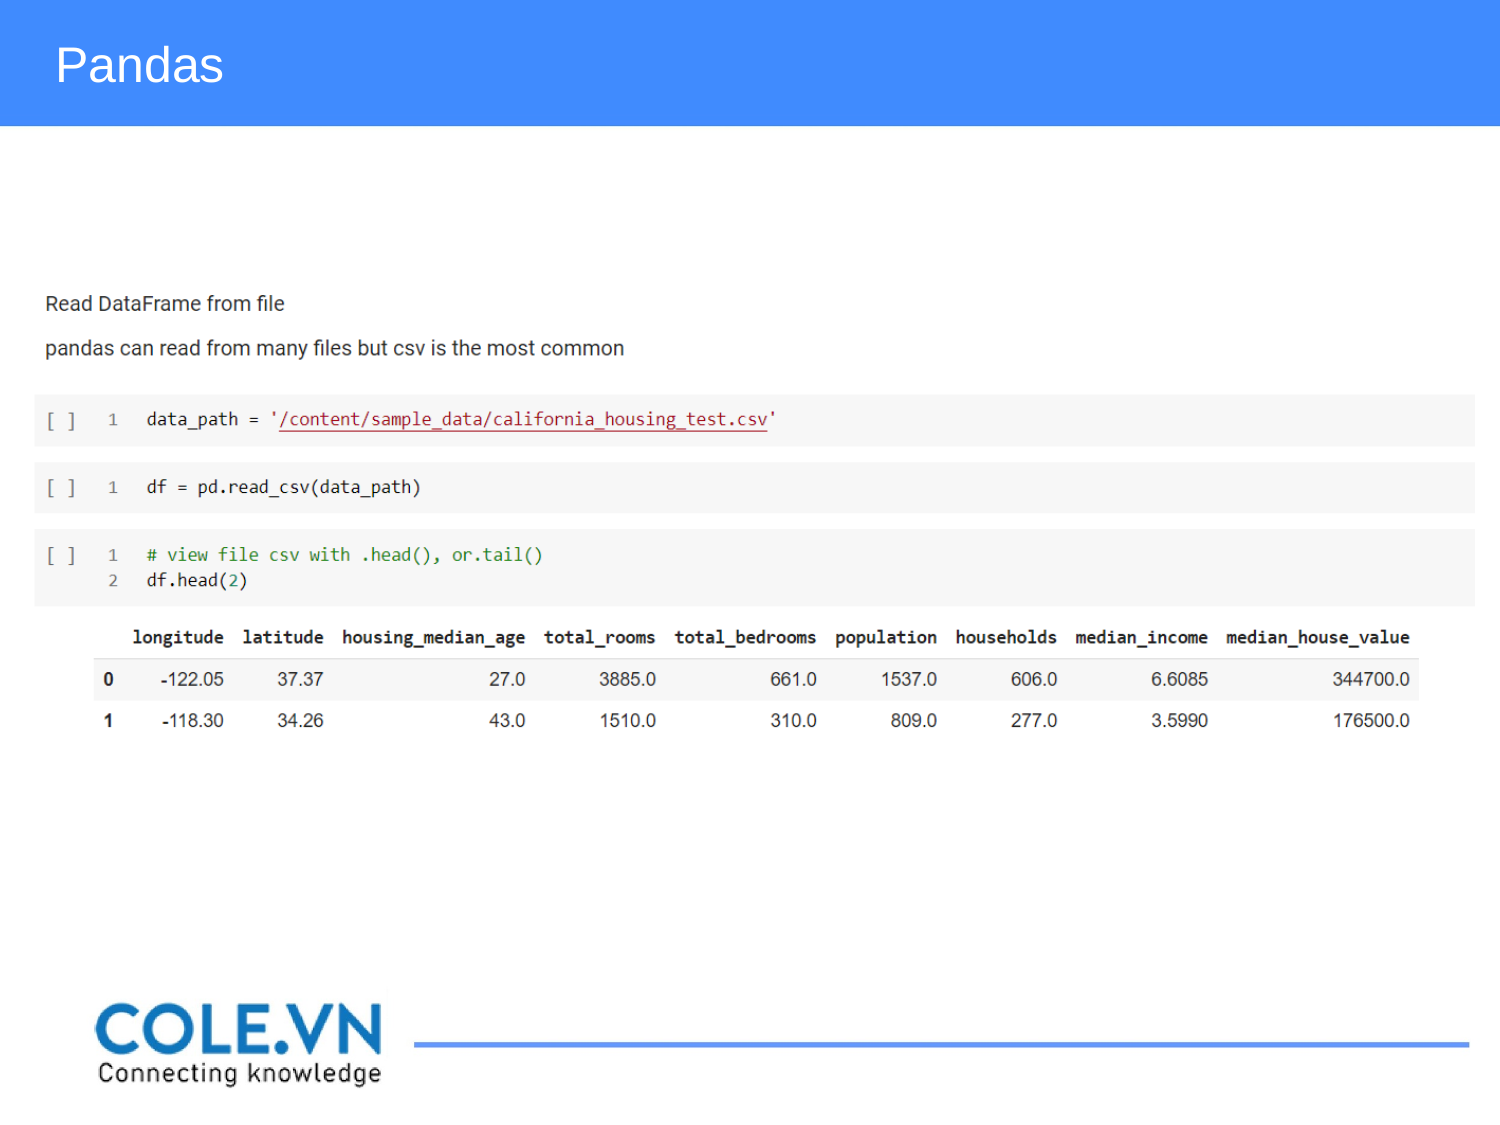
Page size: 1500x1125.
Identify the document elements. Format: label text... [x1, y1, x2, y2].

text_box Pandas [40, 24, 1500, 100]
picture [0, 0, 1500, 1125]
